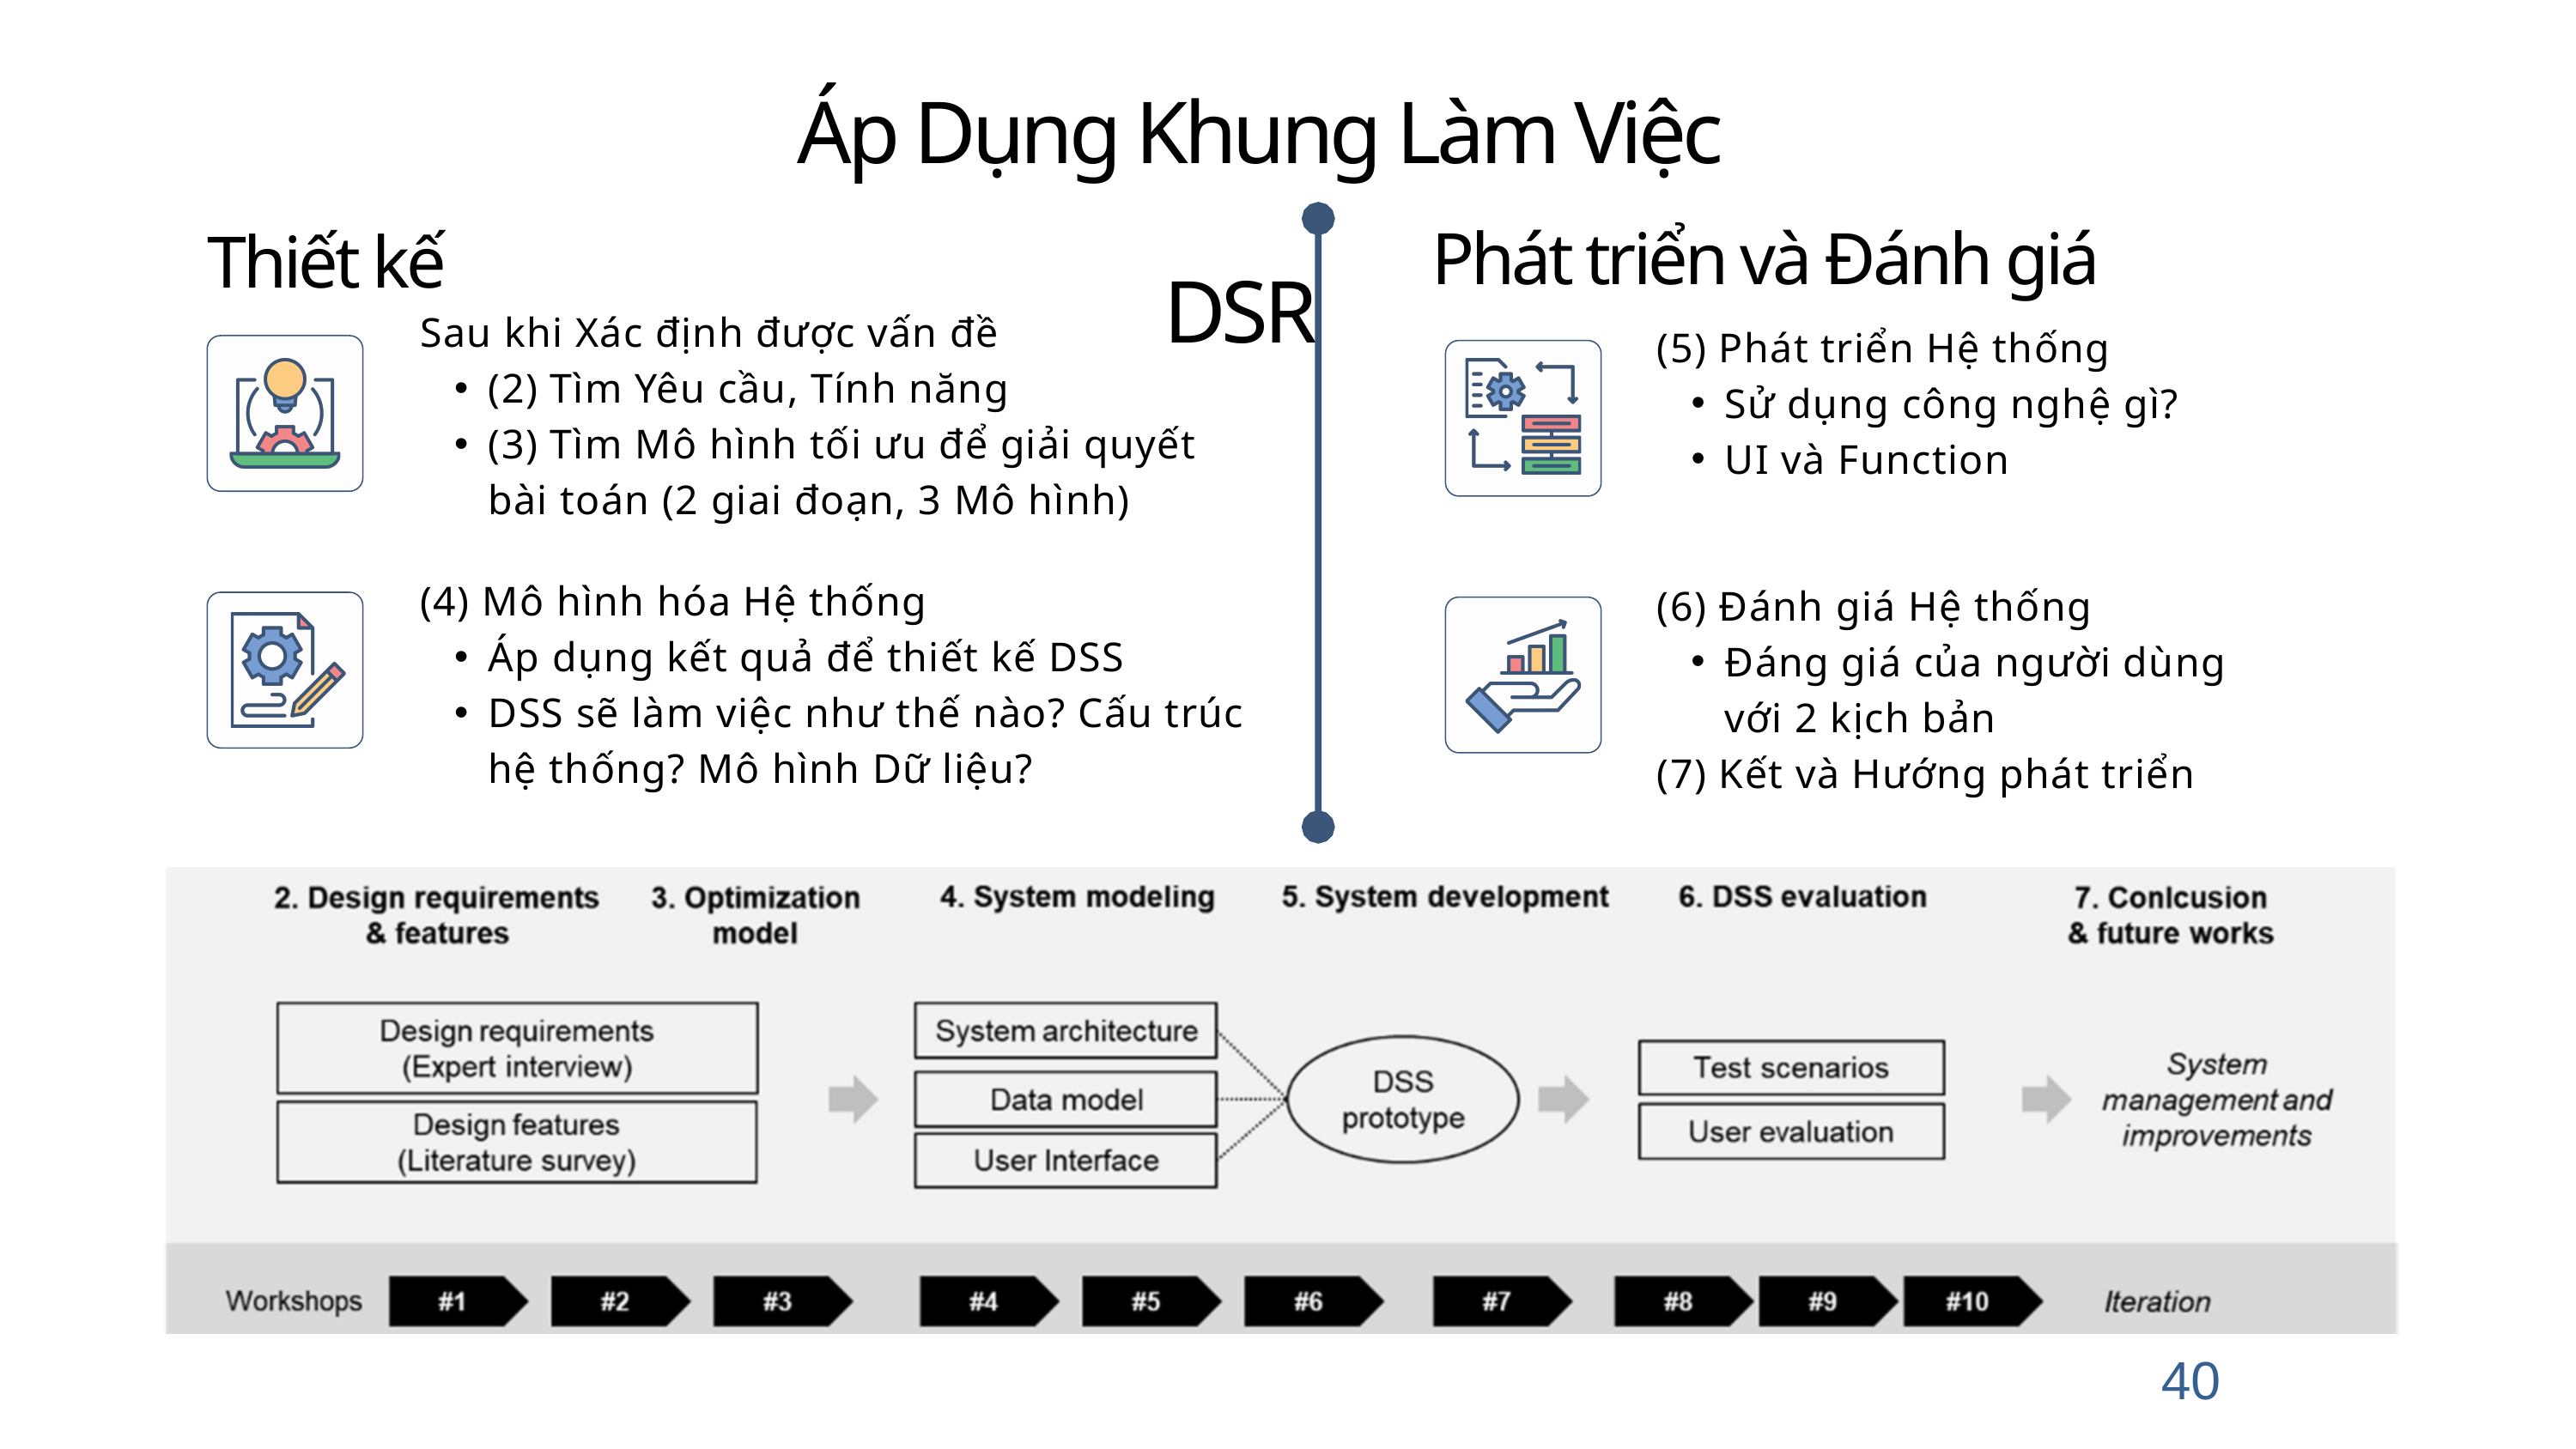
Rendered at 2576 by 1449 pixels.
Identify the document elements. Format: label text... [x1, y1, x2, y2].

text_box Áp Dụng Khung Làm Việc DSR [732, 1, 1784, 361]
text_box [207, 335, 363, 492]
text_box (5) Phát triển Hệ thống Sử dụng công nghệ gì? UI và Function [1656, 314, 2404, 533]
text_box (4) Mô hình hóa Hệ thống Áp dụng kết quả để thiết kế DSS DSS sẽ làm việc như thế nào? Cấu trúc hệ thống? Mô hình Dữ liệu? [420, 567, 1259, 791]
text_box 40 [2148, 1339, 2234, 1417]
text_box Thiết kế [207, 152, 1235, 302]
text_box [1309, 209, 1327, 836]
text_box (6) Đánh giá Hệ thống Đáng giá của người dùng với 2 kịch bản (7) Kết và Hướng phát triển [1656, 573, 2234, 847]
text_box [1445, 340, 1601, 497]
text_box [161, 867, 2415, 1334]
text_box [207, 591, 363, 749]
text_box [1445, 597, 1601, 754]
text_box Sau khi Xác định được vấn đề (2) Tìm Yêu cầu, Tính năng (3) Tìm Mô hình tối ưu để giải quyết bài toán (2 giai đoạn, 3 Mô hình) [420, 299, 1239, 567]
text_box Phát triển và Đánh giá [1431, 149, 2459, 300]
